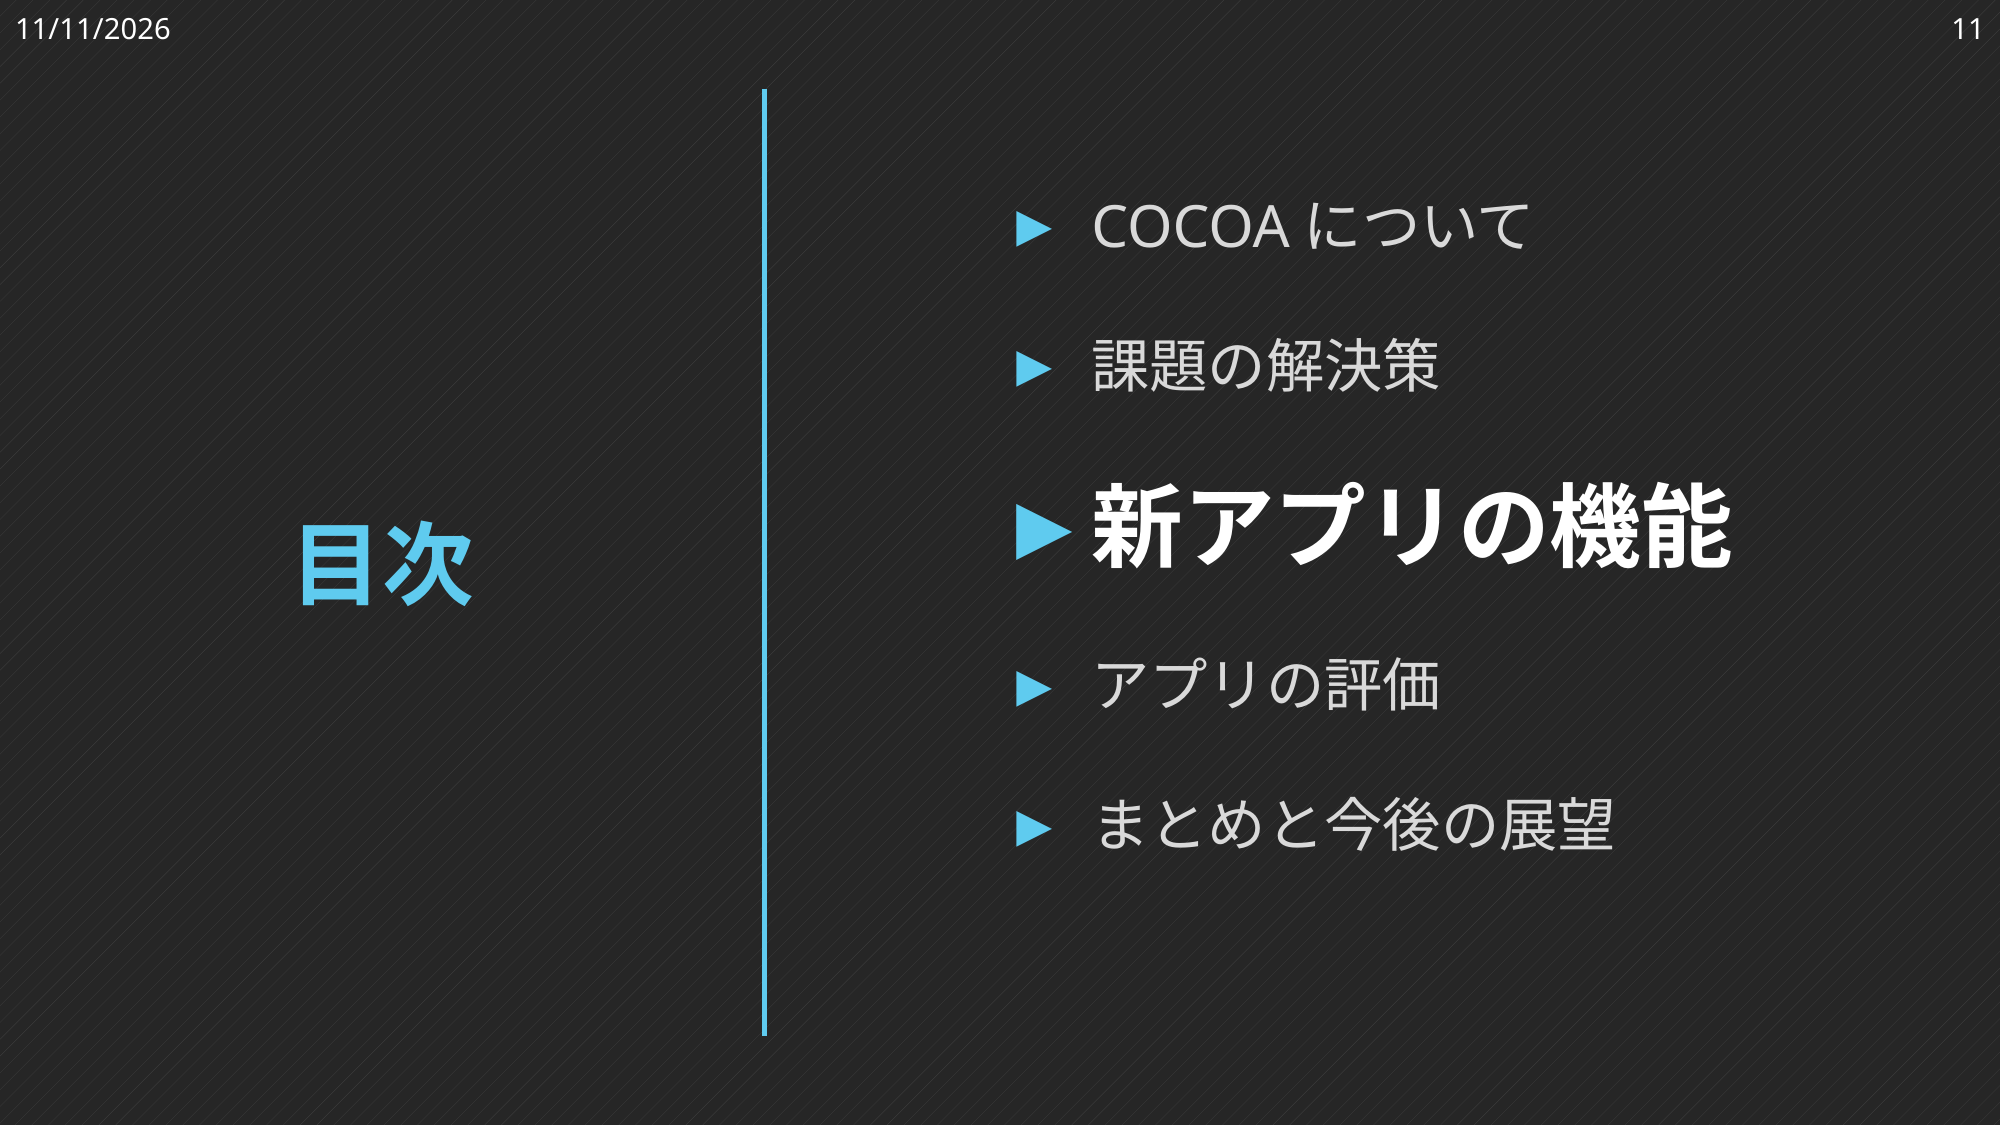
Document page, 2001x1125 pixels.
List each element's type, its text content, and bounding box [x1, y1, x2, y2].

text_box COCOAについて 課題の解決策 新アプリの機能 アプリの評価 まとめと今後の展望 [1001, 181, 1766, 936]
text_box 目次 [0, 499, 764, 624]
slide_number 11 [1550, 0, 2000, 60]
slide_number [0, 0, 450, 60]
